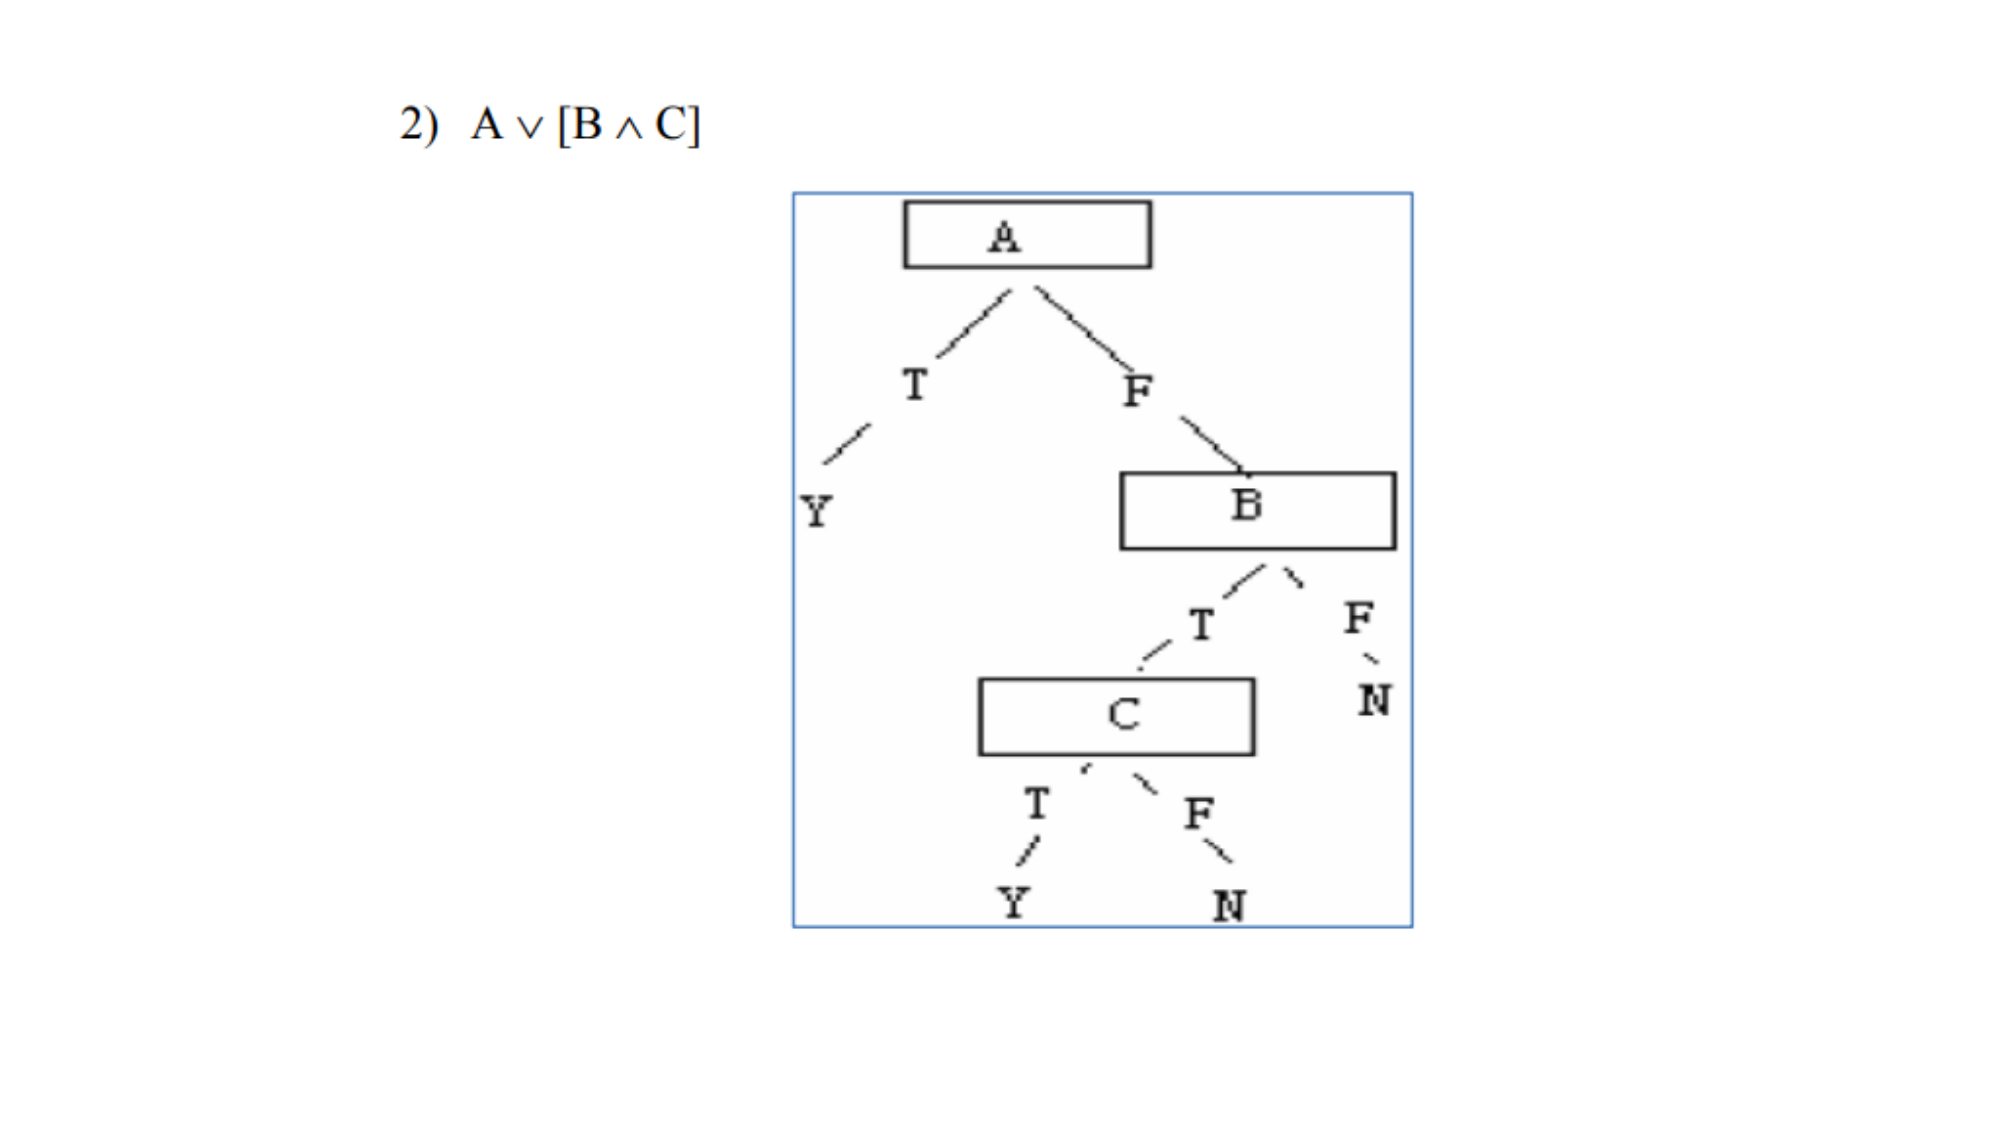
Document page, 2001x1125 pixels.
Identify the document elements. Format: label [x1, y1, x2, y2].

picture [382, 92, 1504, 976]
